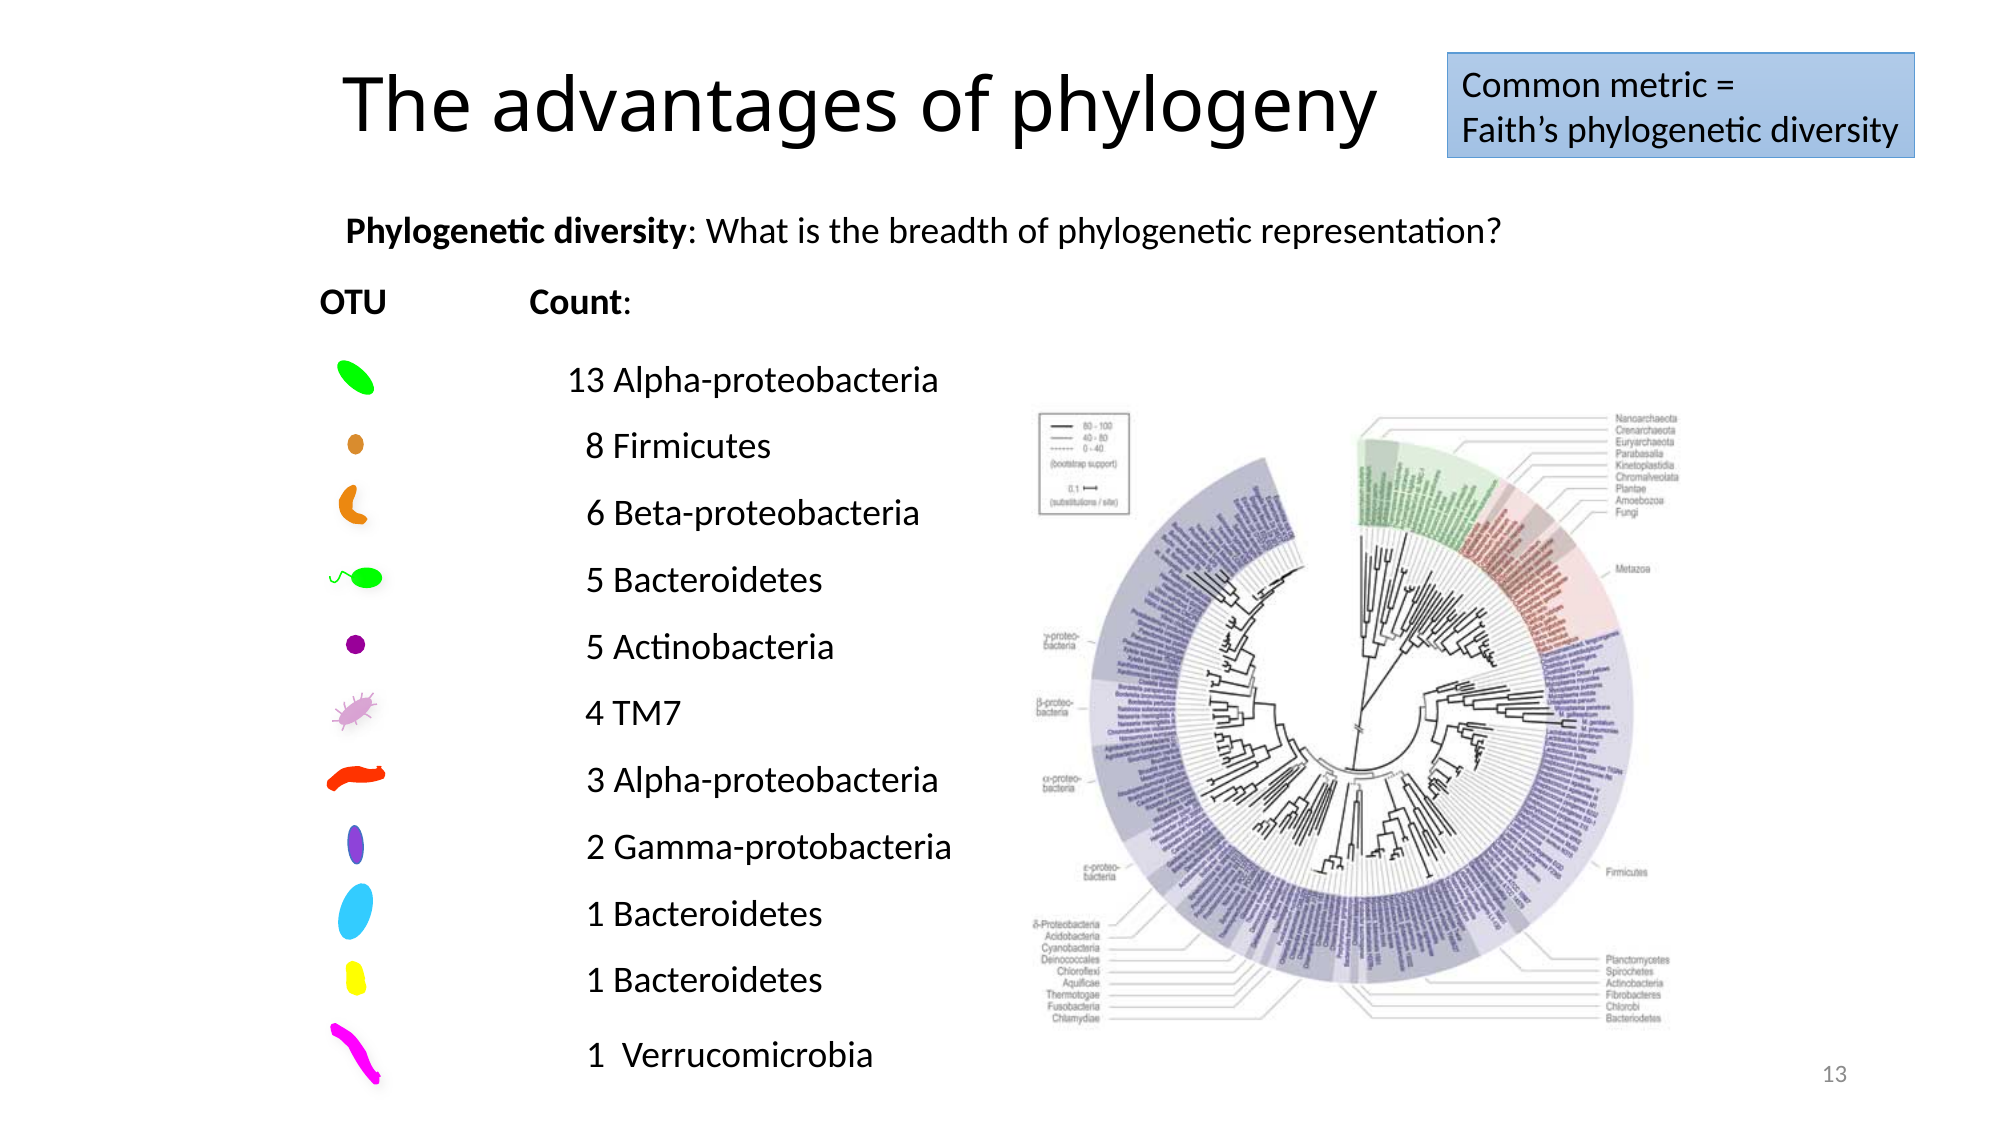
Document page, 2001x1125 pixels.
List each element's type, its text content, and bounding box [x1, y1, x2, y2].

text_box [348, 413, 788, 475]
title The advantages of phylogeny [327, 12, 1678, 201]
text_box Common metric = Faith’s phylogenetic diversity [1447, 52, 1915, 158]
text_box Phylogenetic diversity: What is the breadth of phylogenetic representation? [331, 199, 1519, 259]
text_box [346, 614, 852, 675]
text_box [339, 480, 938, 542]
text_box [348, 814, 970, 876]
text_box OTU [305, 270, 403, 330]
slide_number 13 [1412, 1042, 1863, 1103]
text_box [325, 747, 957, 809]
text_box Count: [514, 270, 656, 330]
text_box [345, 1014, 891, 1092]
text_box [340, 881, 840, 942]
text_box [330, 680, 698, 742]
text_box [333, 347, 957, 408]
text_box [345, 947, 840, 1009]
picture [989, 339, 1734, 1084]
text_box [329, 547, 840, 609]
